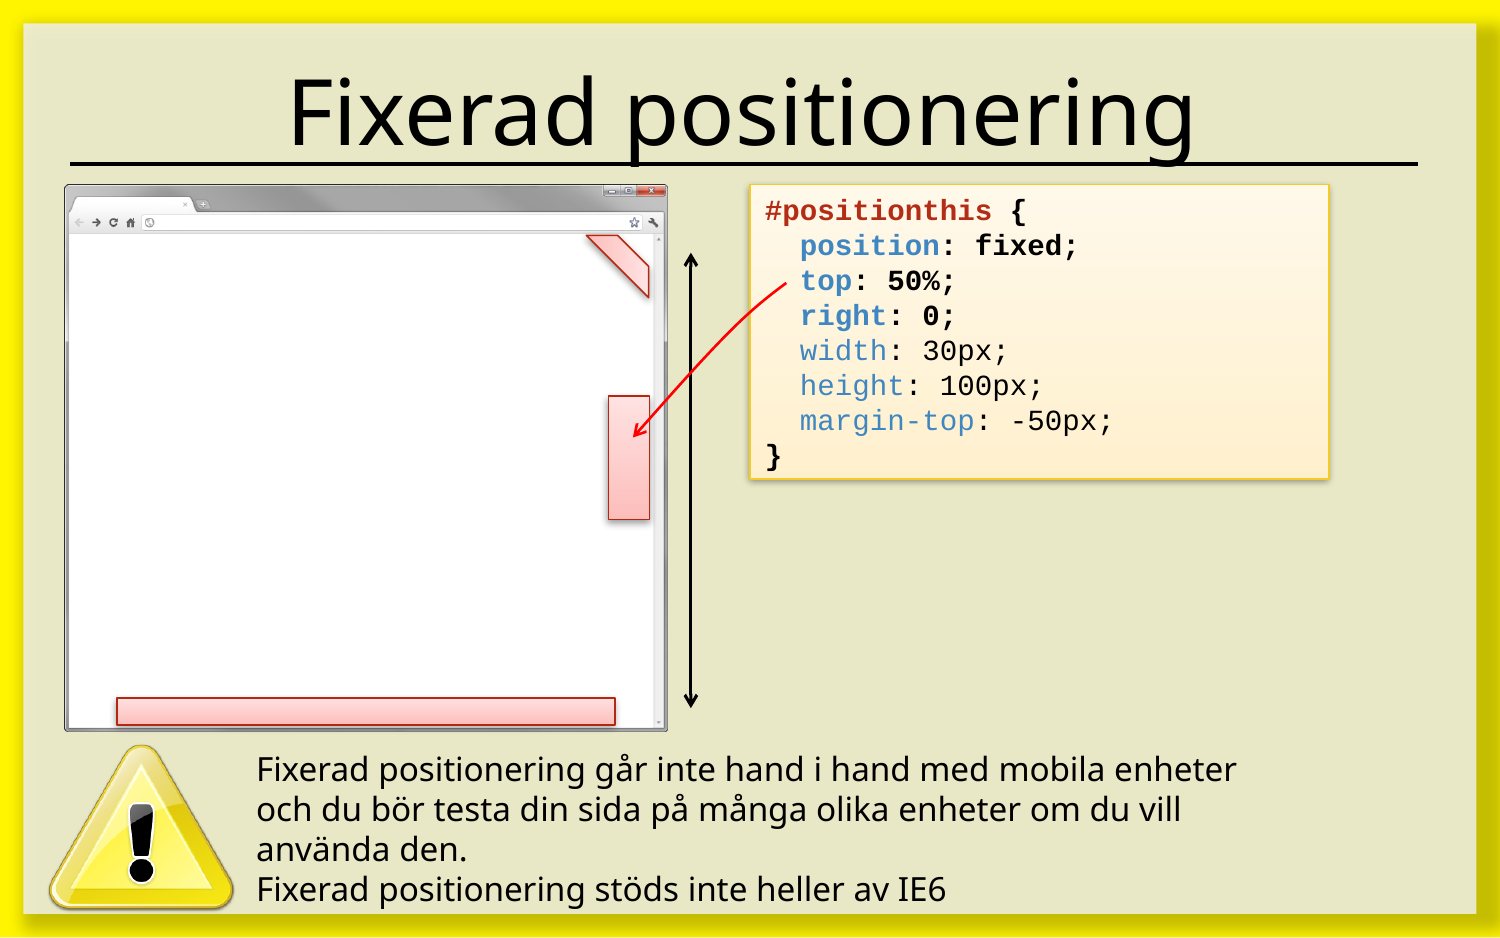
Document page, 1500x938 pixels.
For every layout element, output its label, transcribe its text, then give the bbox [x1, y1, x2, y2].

title Fixerad positionering [105, 46, 1381, 174]
text_box Fixerad positionering går inte hand i hand med mobila enheter och du bör testa din sida på många olika enheter om du vill använda den. Fixerad positionering stöds inte heller av IE6 [247, 740, 1317, 916]
text_box [672, 376, 686, 399]
text_box #positionthis { position: fixed; top: 50%; right: 0; width: 30px; height: 100px; margin-top: -50px; } [749, 184, 1330, 480]
picture [41, 184, 668, 926]
text_box [695, 282, 787, 375]
